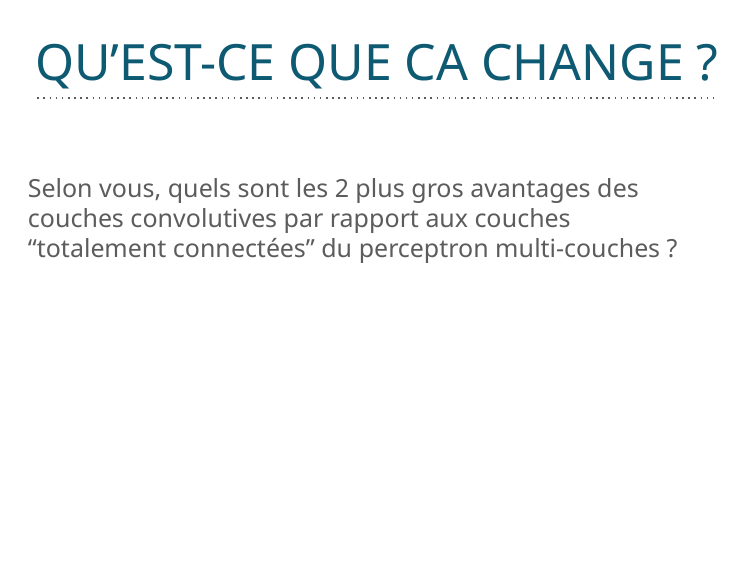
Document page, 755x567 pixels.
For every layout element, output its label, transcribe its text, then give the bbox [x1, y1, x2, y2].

list Selon vous, quels sont les 2 plus gros avantages des couches convolutives par rapport aux couches “totalement connectées” du perceptron multi-couches ? [12, 157, 715, 508]
title QU’EST-CE QUE CA CHANGE ? [0, 0, 755, 121]
